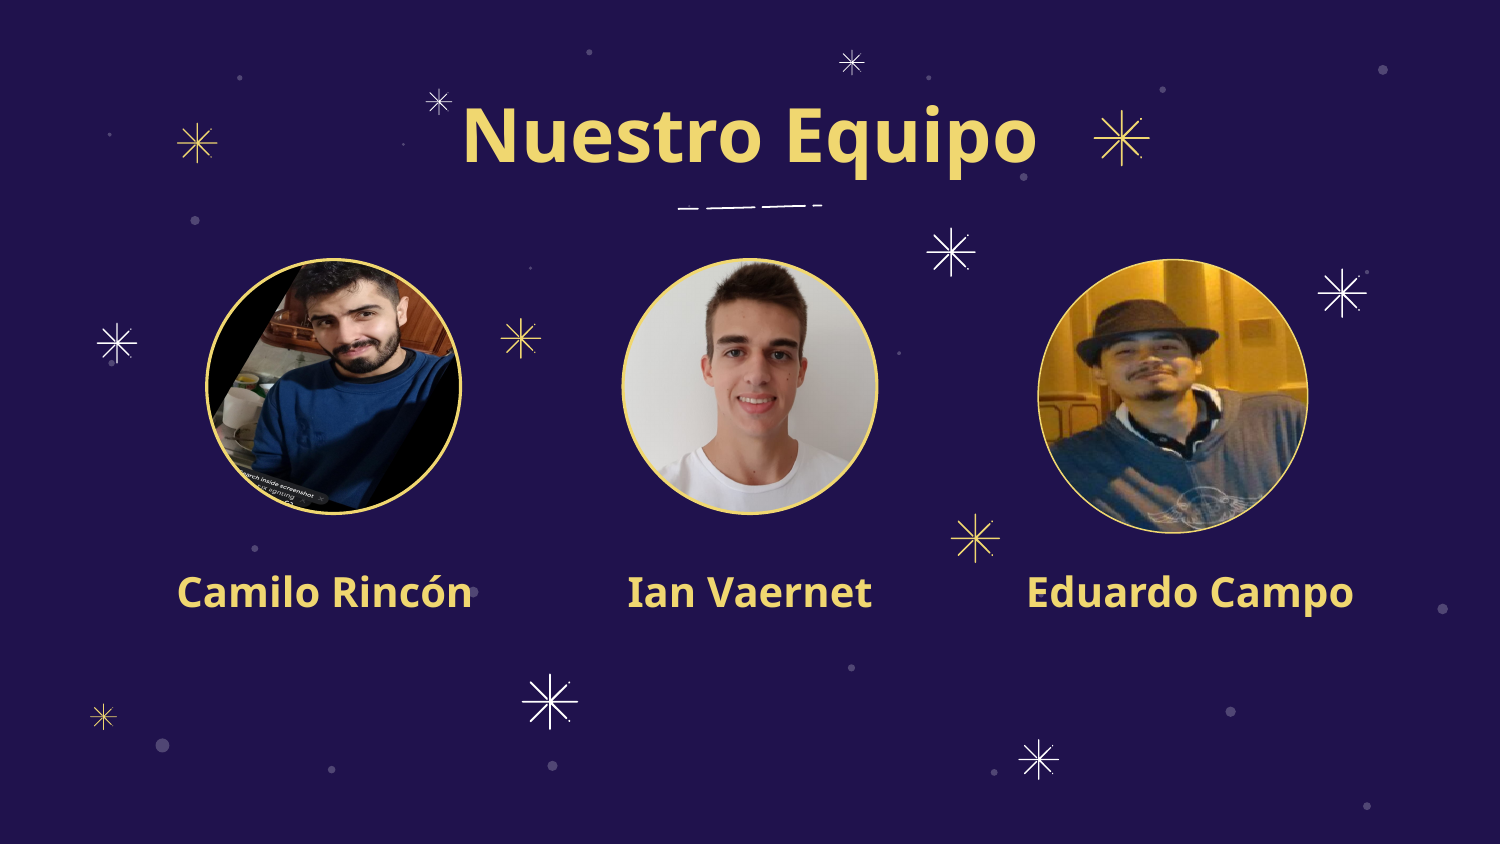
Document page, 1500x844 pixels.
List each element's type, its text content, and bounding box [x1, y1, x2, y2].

subtitle Camilo Rincón [159, 562, 491, 620]
picture [622, 259, 878, 514]
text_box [692, 164, 808, 251]
picture [1037, 259, 1308, 534]
subtitle Ian Vaernet [593, 562, 907, 620]
title Nuestro Equipo [116, 72, 1383, 167]
subtitle Eduardo Campo [1009, 562, 1371, 620]
picture [206, 259, 461, 514]
